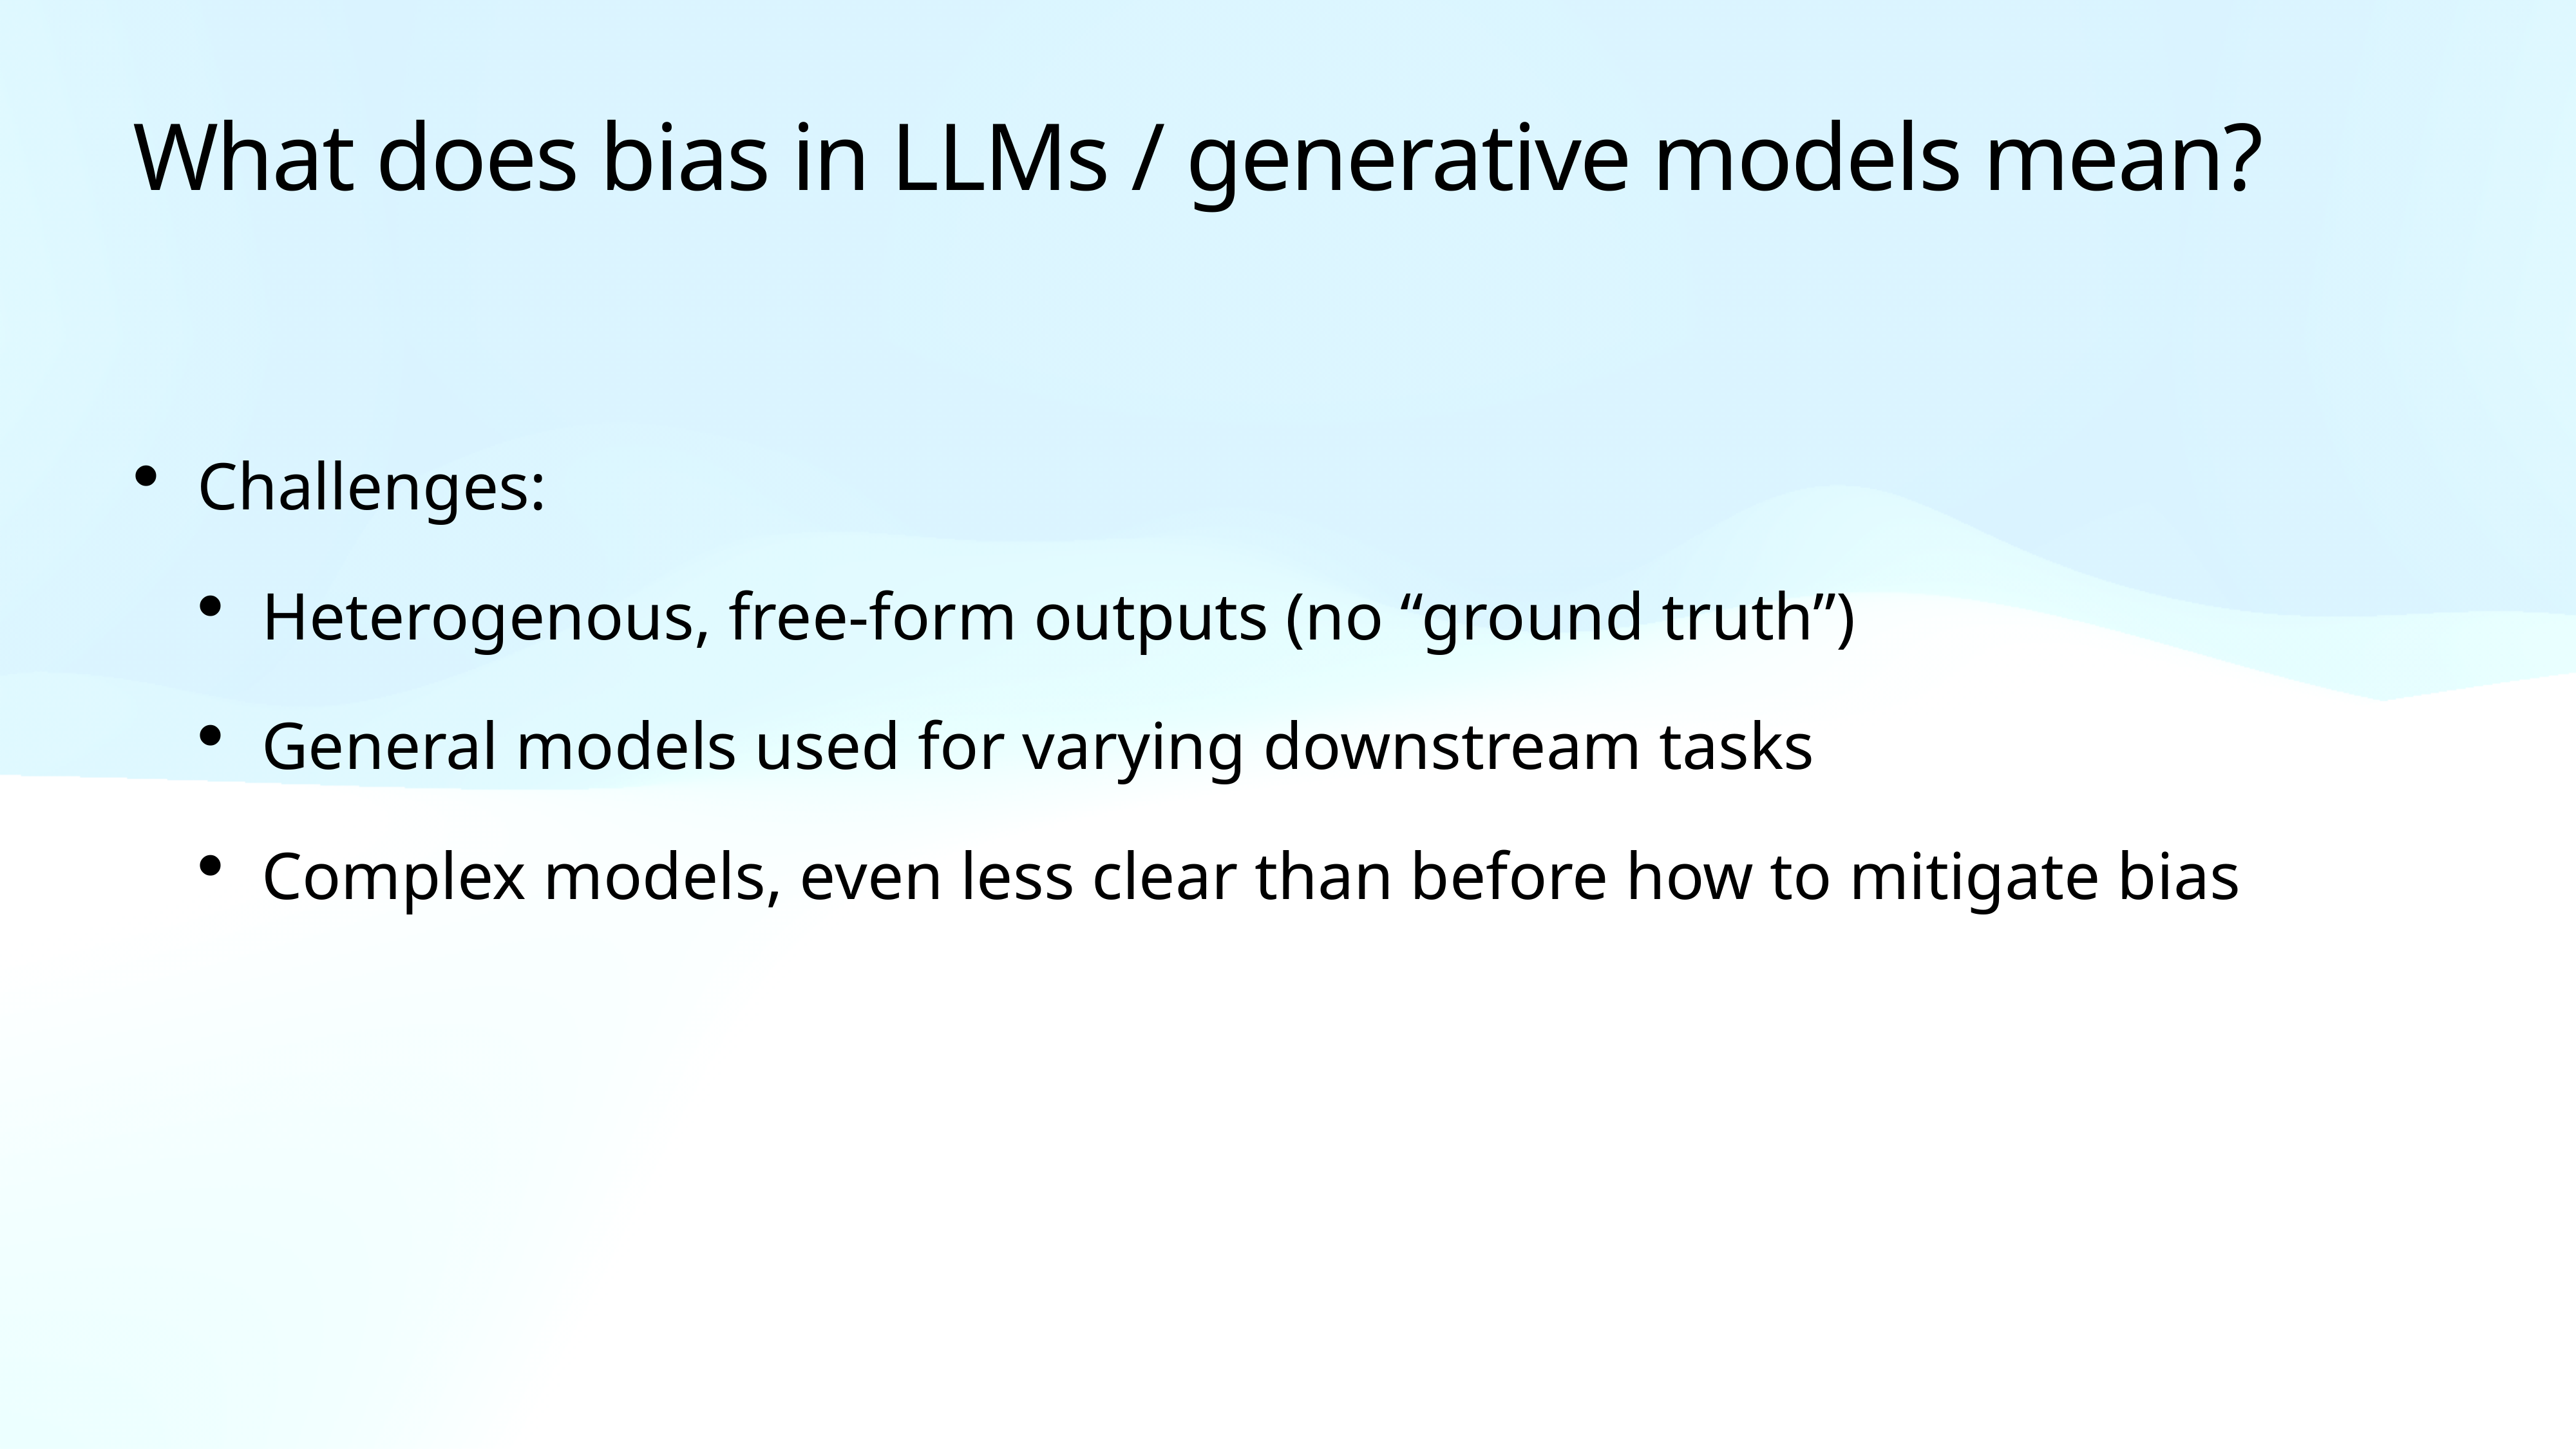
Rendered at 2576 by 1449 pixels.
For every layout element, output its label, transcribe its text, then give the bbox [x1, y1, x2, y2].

picture [0, 0, 2576, 1449]
title What does bias in LLMs / generative models mean? [127, 113, 2449, 266]
list Challenges: Heterogenous, free-form outputs (no “ground truth”) General models used for varying downstream tasks Complex models, even less clear than before how to mitigate bias [127, 448, 2449, 1321]
